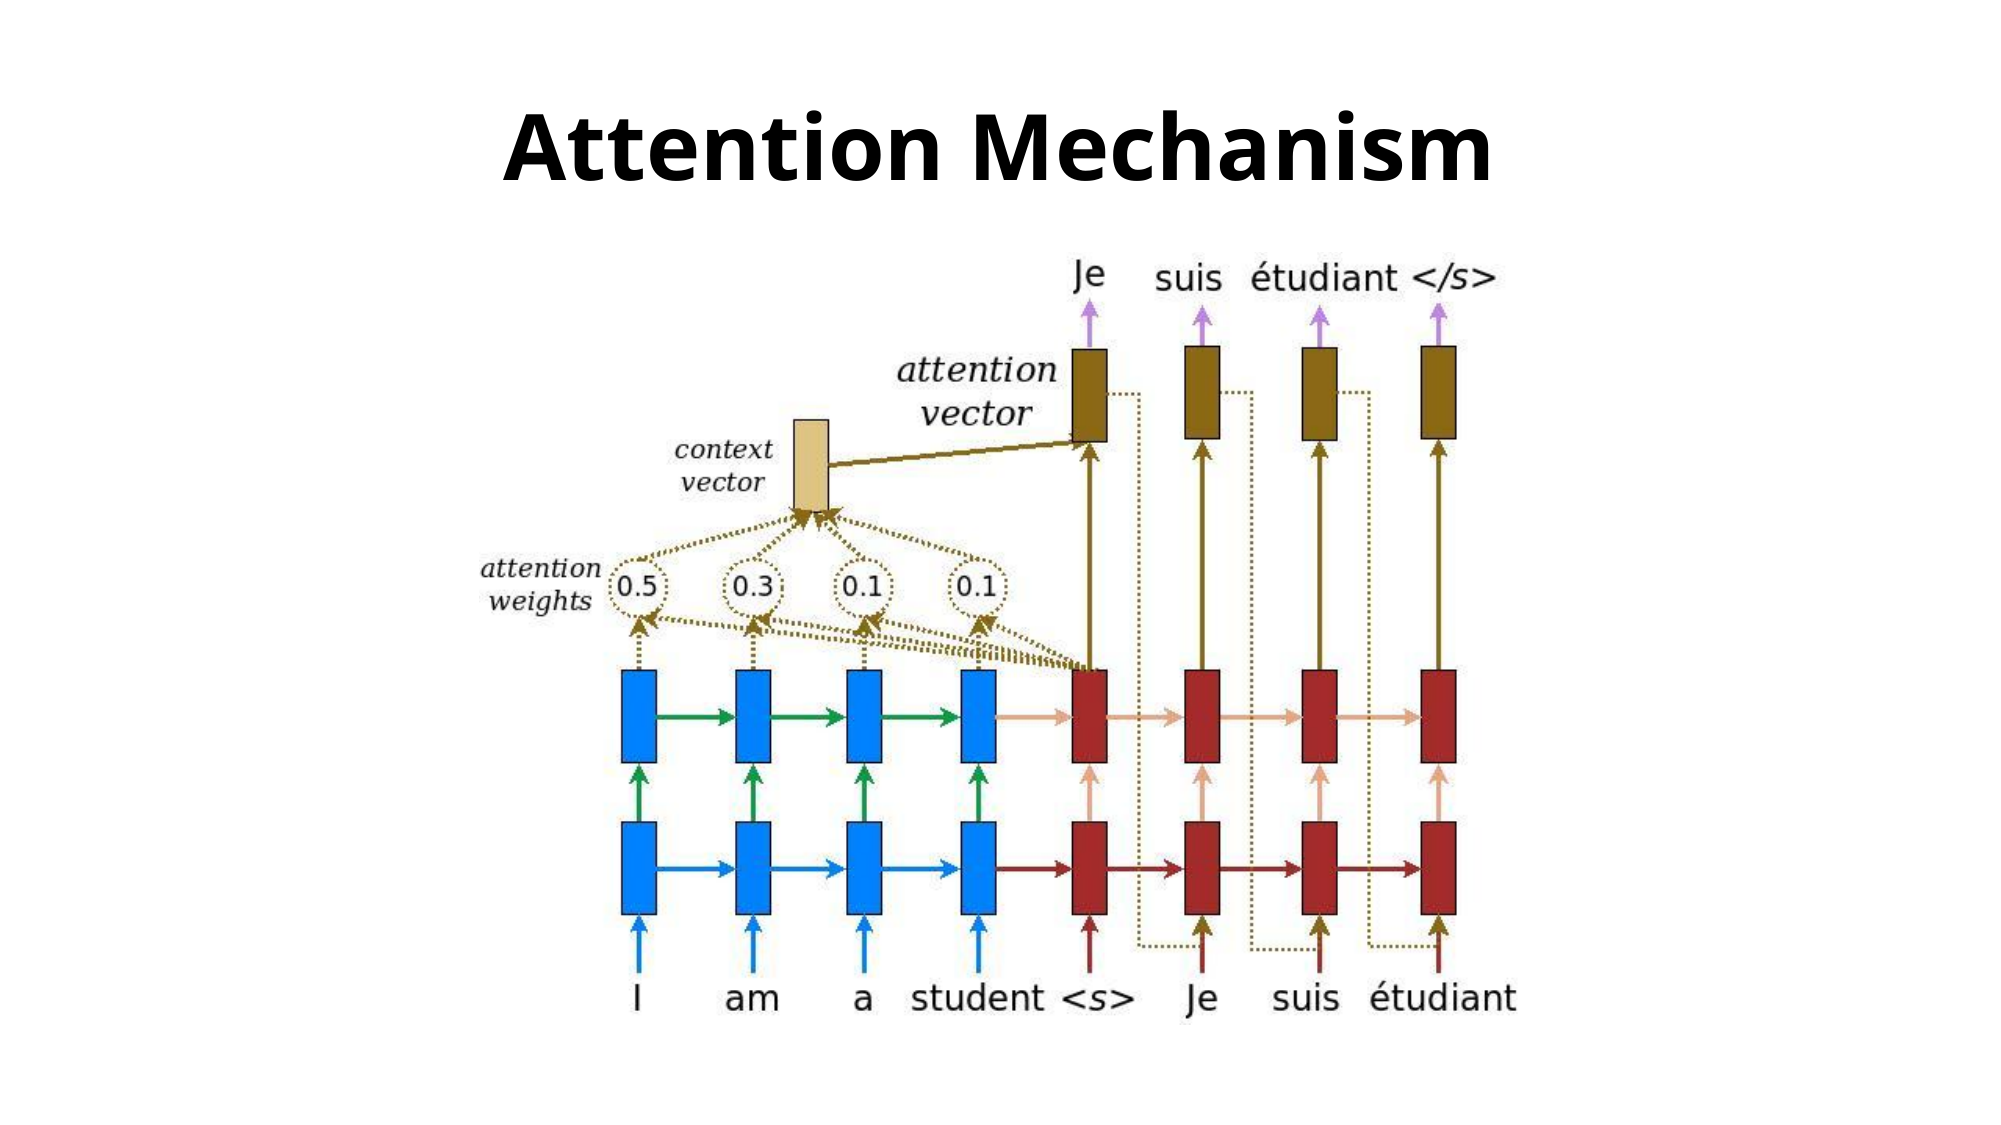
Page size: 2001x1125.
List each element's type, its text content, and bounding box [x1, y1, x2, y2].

picture [479, 252, 1521, 1025]
text_box Attention Mechanism [137, 93, 1863, 312]
